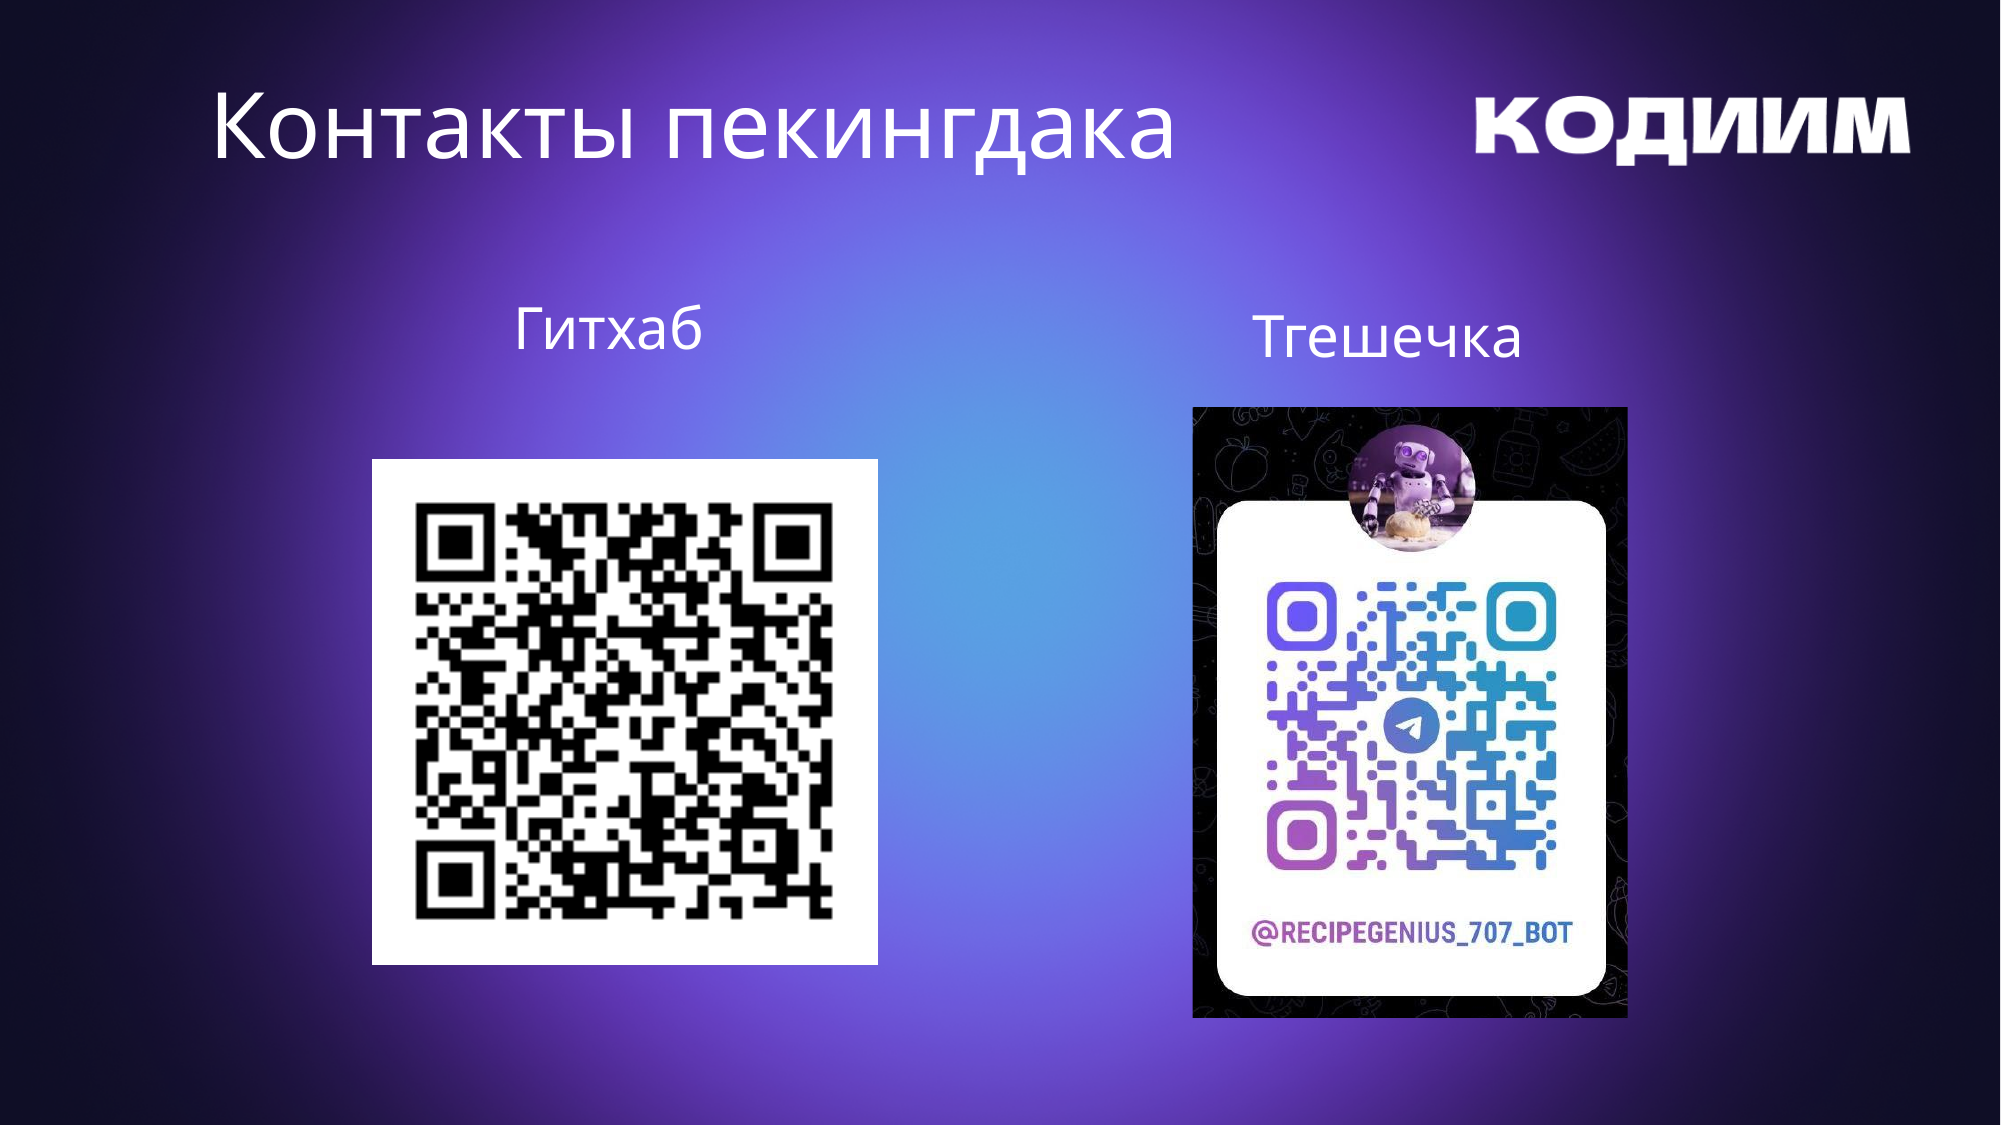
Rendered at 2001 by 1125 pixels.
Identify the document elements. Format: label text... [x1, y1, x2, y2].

text_box Тгешечка [1237, 283, 1582, 392]
picture [0, 0, 2001, 1125]
text_box Гитхаб [498, 276, 752, 438]
text_box Контакты пекингдака [194, 59, 1806, 185]
